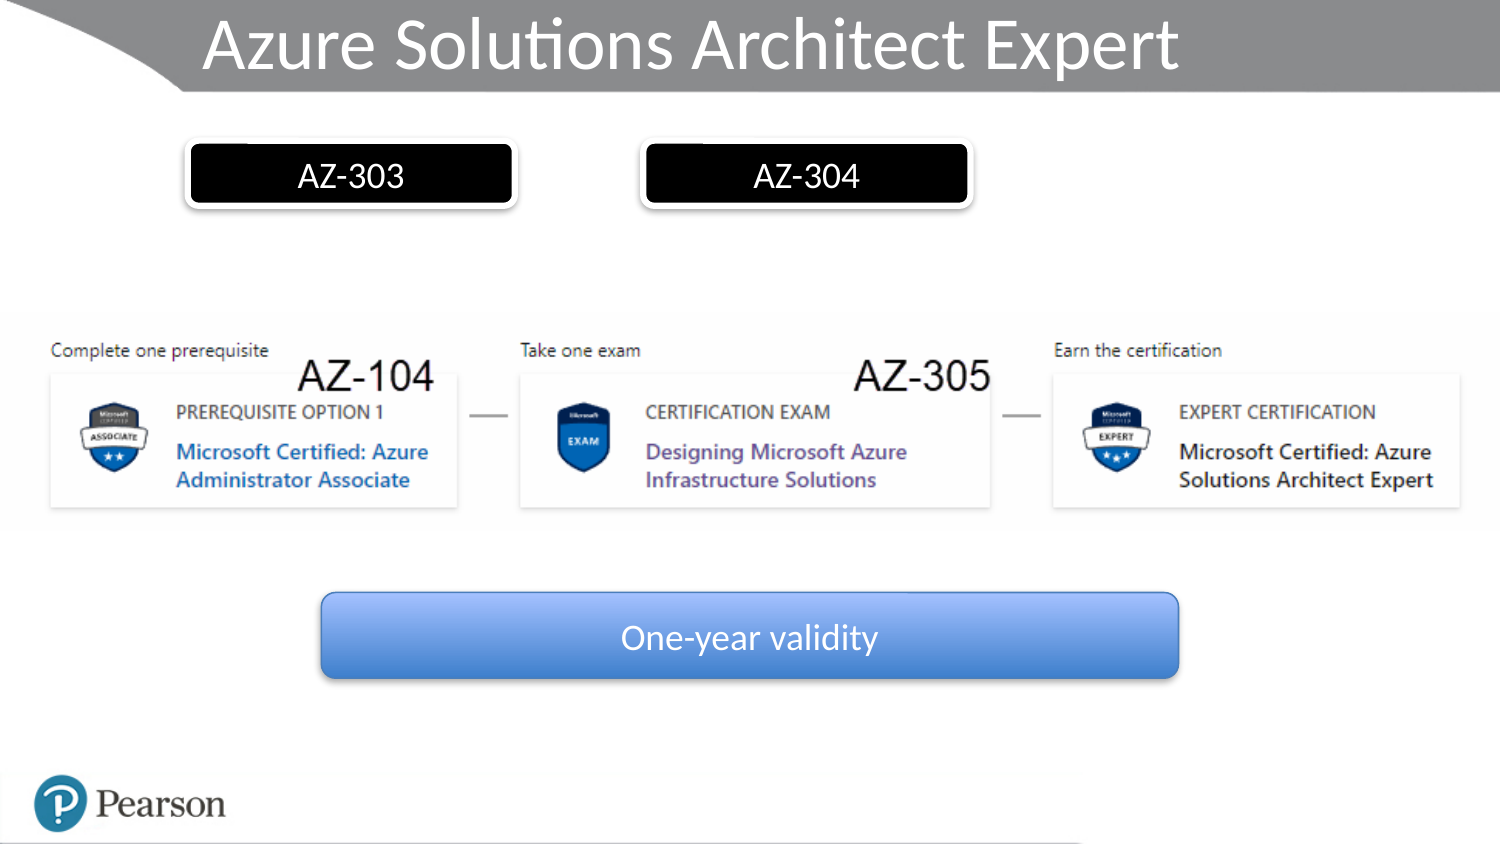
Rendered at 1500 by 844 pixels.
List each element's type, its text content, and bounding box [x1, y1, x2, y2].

title Azure Solutions Architect Expert [187, 0, 1426, 79]
text_box AZ-304 [640, 137, 974, 209]
picture [0, 0, 1500, 844]
text_box AZ-303 [184, 137, 518, 209]
text_box One-year validity [320, 591, 1180, 679]
